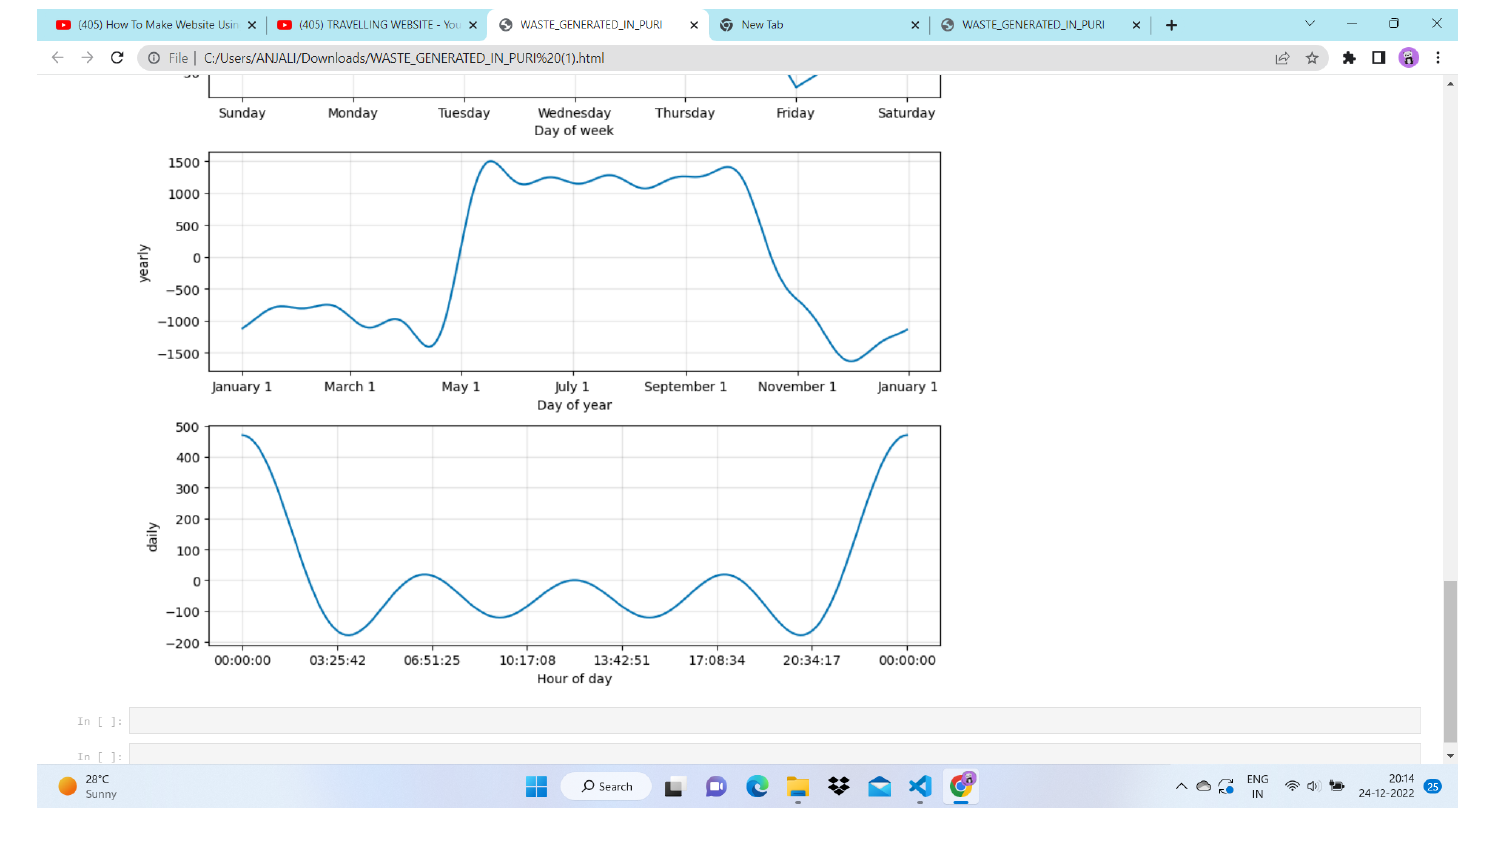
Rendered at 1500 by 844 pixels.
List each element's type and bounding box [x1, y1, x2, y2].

list [37, 9, 1458, 809]
